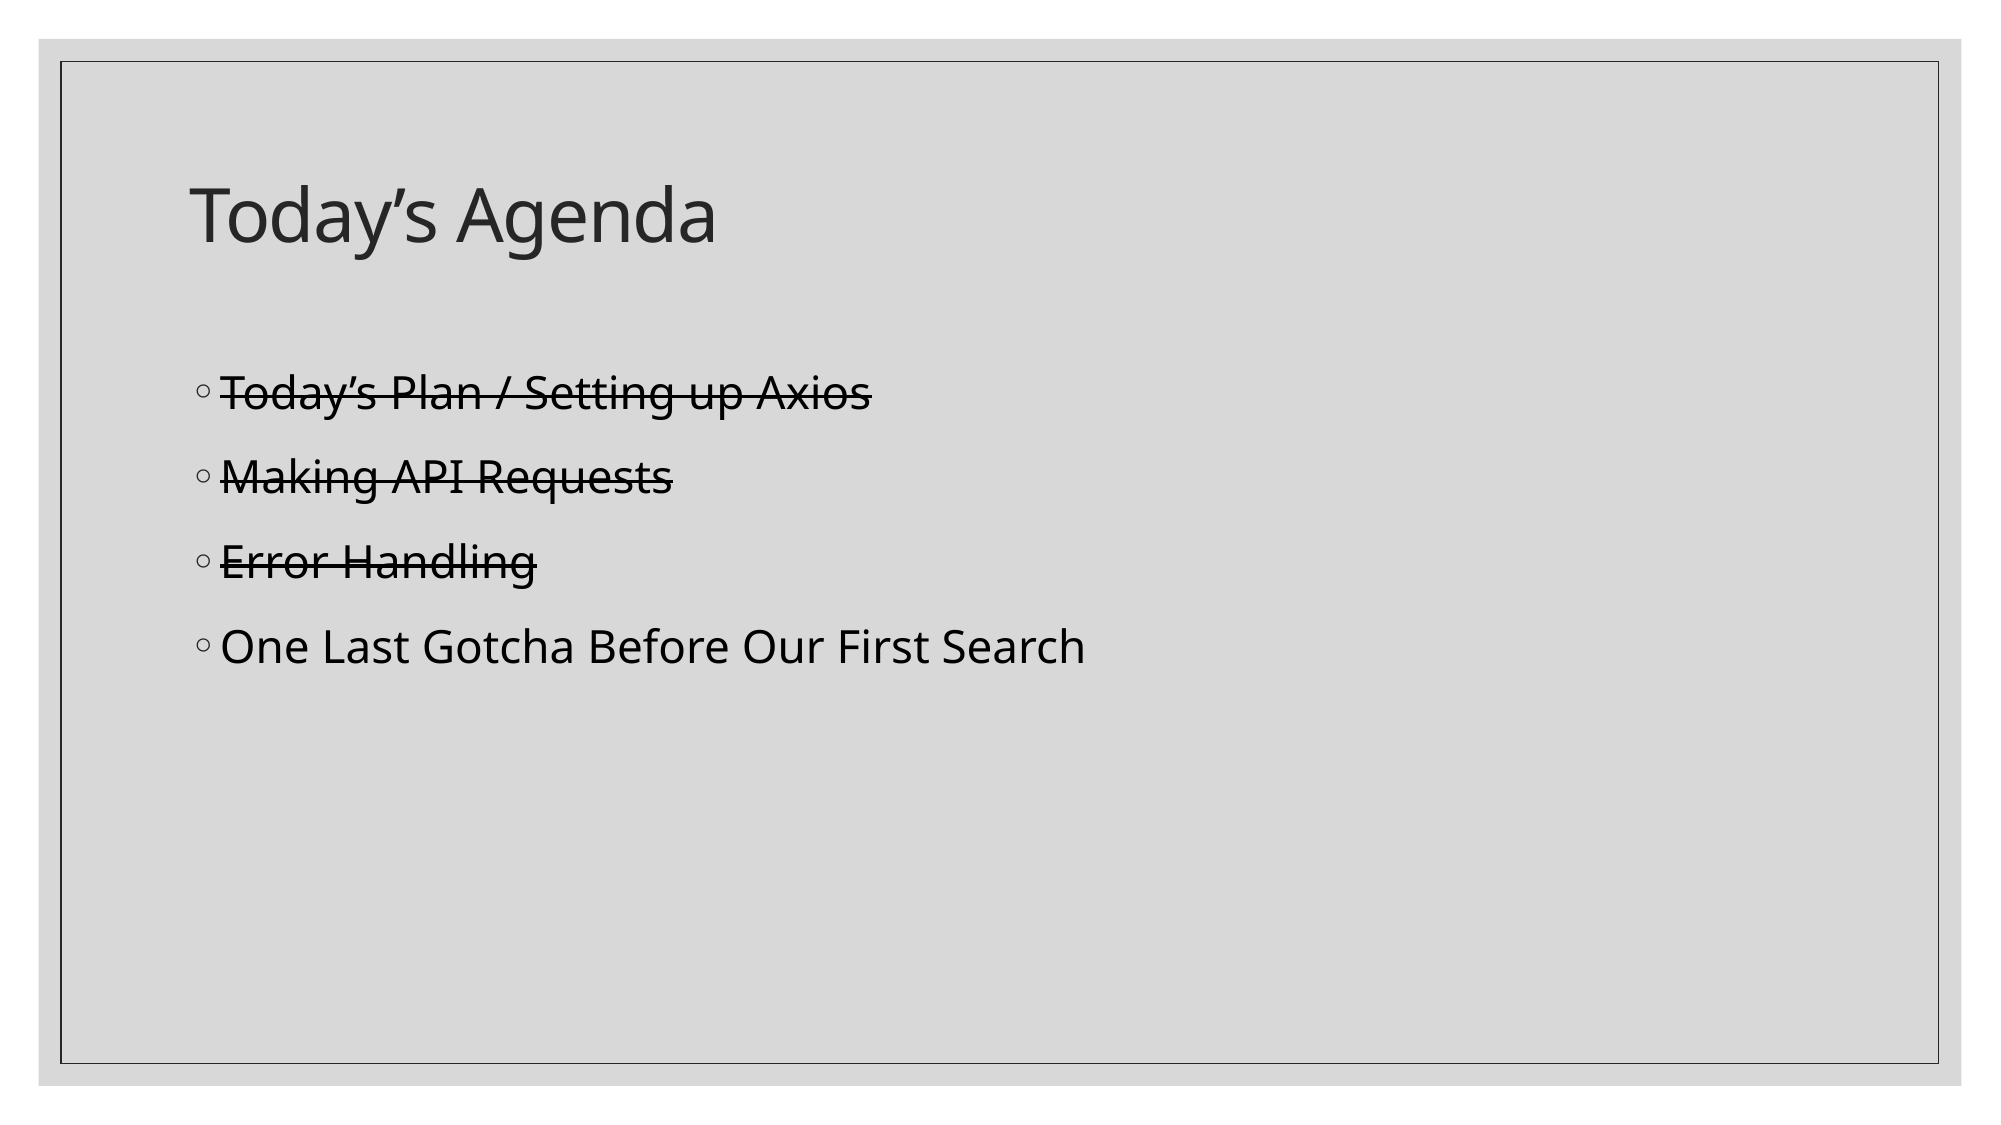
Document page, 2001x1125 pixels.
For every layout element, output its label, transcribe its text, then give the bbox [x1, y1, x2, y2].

list Today’s Plan / Setting up Axios Making API Requests Error Handling One Last Gotcha Before Our First Search [174, 345, 1825, 977]
title Today’s Agenda [174, 105, 1825, 331]
